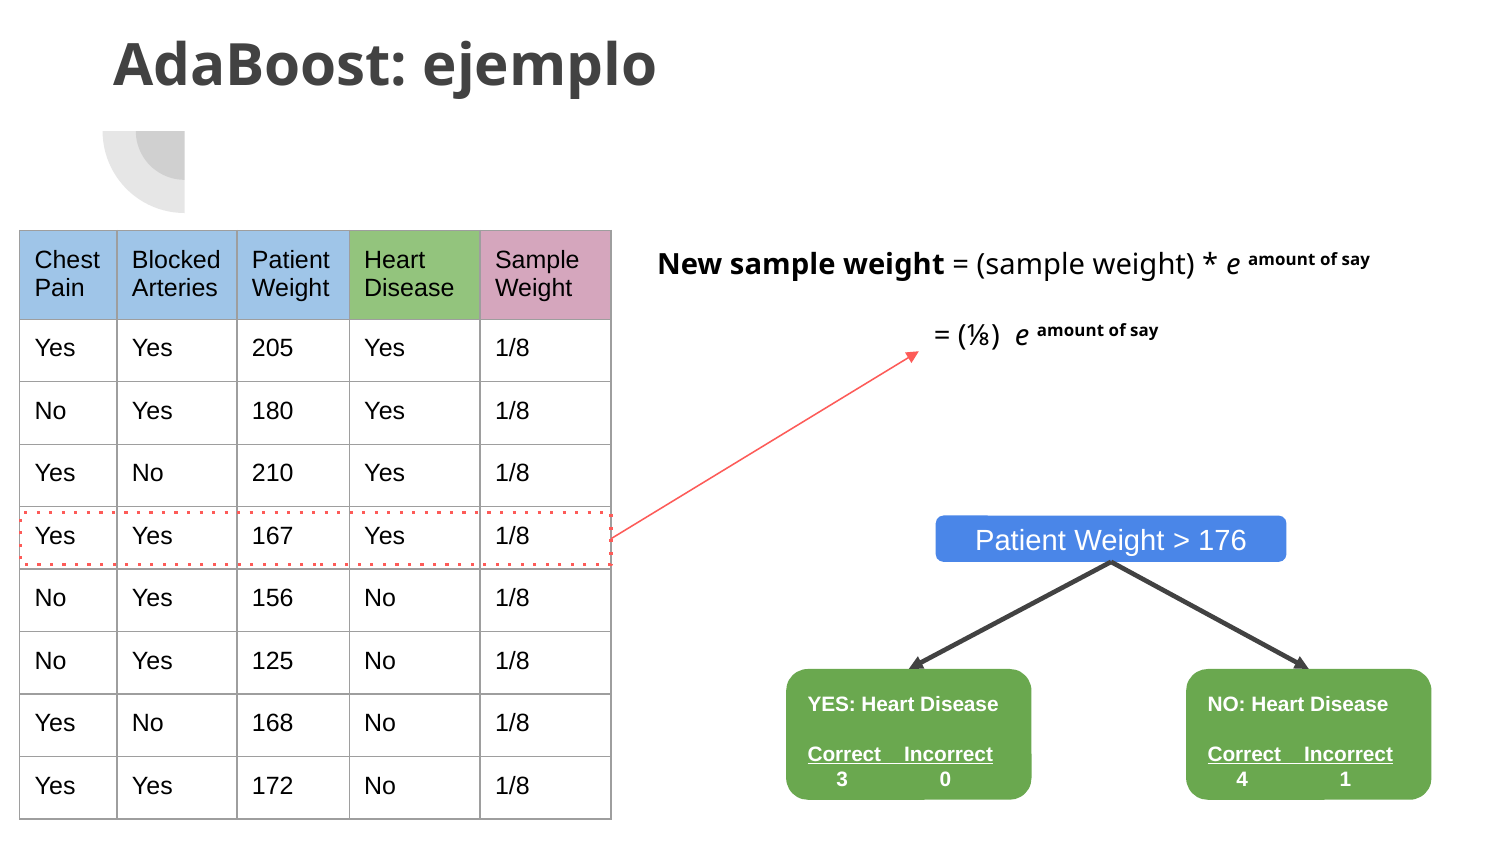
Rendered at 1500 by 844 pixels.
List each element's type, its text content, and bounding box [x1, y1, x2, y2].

table_cell No [20, 632, 116, 693]
text_box New sample weight = (sample weight) * e amount of say [642, 230, 1461, 296]
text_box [908, 561, 1109, 670]
table_cell No [118, 445, 236, 506]
text_box = (⅛) e amount of say [918, 301, 1184, 402]
table_cell 167 [238, 507, 349, 512]
table_cell Yes [20, 445, 116, 506]
title AdaBoost: ejemplo [98, 12, 1252, 177]
table_cell No [350, 695, 479, 756]
table_cell Yes [350, 382, 479, 444]
table_cell No [350, 757, 479, 818]
table_cell 1/8 [481, 382, 605, 444]
table_header Blocked Arteries [118, 231, 236, 319]
table_cell Yes [20, 320, 116, 381]
table_cell 1/8 [481, 757, 610, 818]
table_cell No [20, 382, 116, 444]
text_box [1110, 561, 1309, 670]
table_cell 1/8 [481, 445, 605, 506]
table_cell 125 [238, 632, 349, 693]
table_header Heart Disease [350, 231, 479, 319]
table_header Sample Weight [481, 231, 610, 319]
table_cell No [350, 570, 479, 631]
text_box Patient Weight > 176 [935, 515, 1287, 560]
table_cell 180 [238, 382, 349, 444]
table_cell No [118, 695, 236, 756]
table_cell No [350, 632, 479, 693]
table_cell 172 [238, 757, 349, 818]
table_cell 168 [238, 695, 349, 756]
table_cell 1/8 [481, 507, 605, 512]
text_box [610, 351, 920, 539]
table_cell Yes [118, 382, 236, 444]
table_cell 1/8 [481, 632, 610, 693]
table_header Chest Pain [20, 231, 116, 319]
table_cell 205 [238, 320, 349, 381]
table_cell Yes [118, 320, 236, 381]
table_cell Yes [350, 445, 479, 506]
table_cell 156 [238, 570, 349, 631]
text_box [20, 512, 612, 565]
text_box YES: Heart Disease Correct Incorrect 3 0 [786, 668, 1032, 800]
table_cell 1/8 [481, 570, 610, 631]
table_cell Yes [350, 320, 479, 381]
table_cell Yes [20, 695, 116, 756]
table_cell Yes [20, 757, 116, 818]
table_cell 1/8 [481, 695, 610, 756]
table_cell Yes [118, 570, 236, 631]
table_cell Yes [118, 632, 236, 693]
table_cell 210 [238, 445, 349, 506]
table_cell Yes [350, 507, 479, 512]
table_cell Yes [118, 757, 236, 818]
table_cell 1/8 [481, 320, 610, 381]
table_cell Yes [20, 507, 116, 512]
table_header Patient Weight [238, 231, 349, 319]
table_cell Yes [118, 507, 236, 512]
text_box NO: Heart Disease Correct Incorrect 4 1 [1186, 668, 1432, 800]
table_cell No [20, 570, 116, 631]
